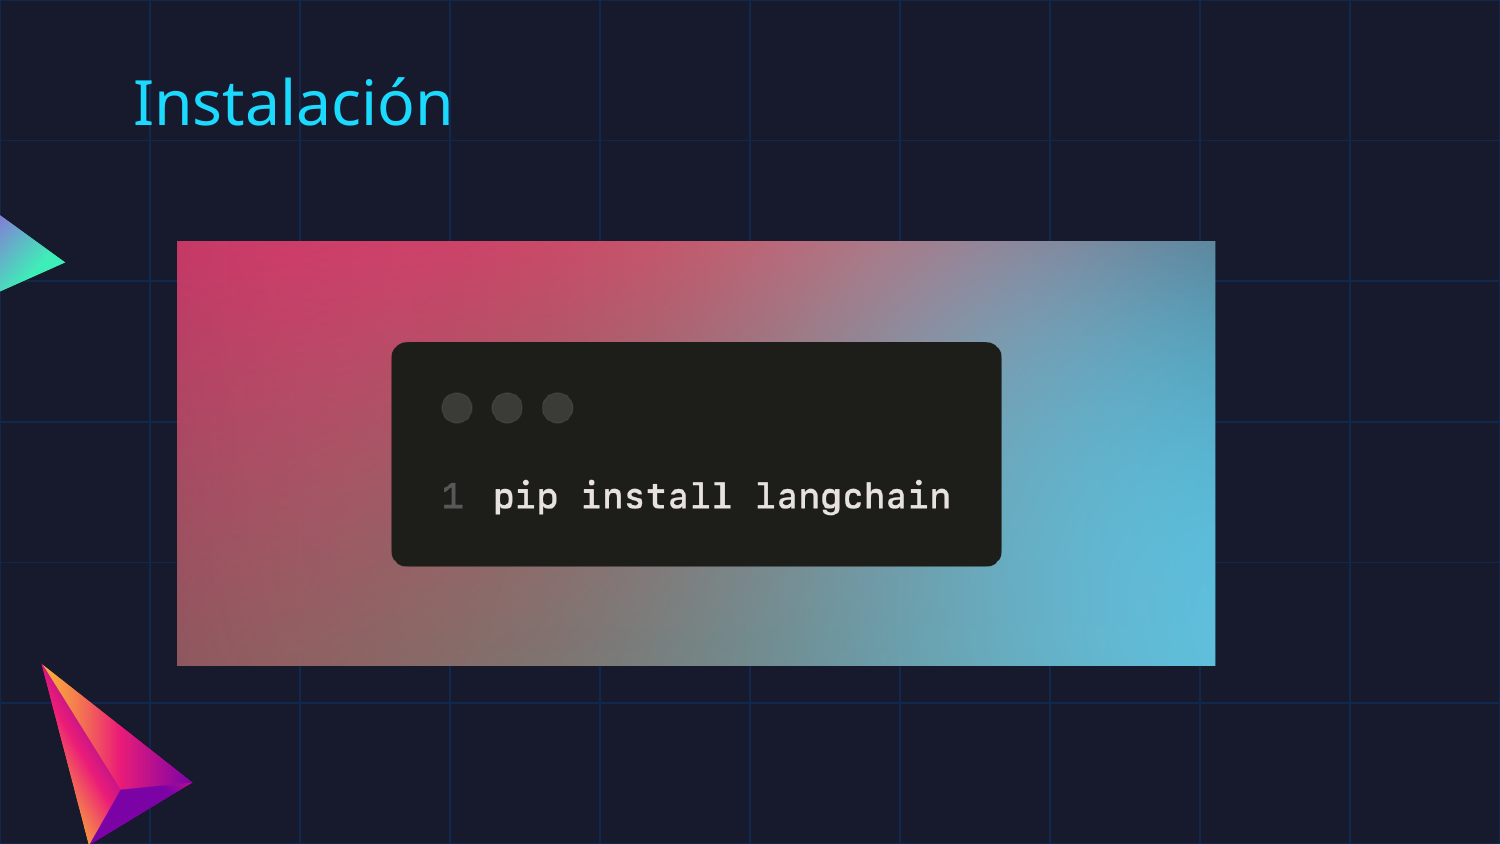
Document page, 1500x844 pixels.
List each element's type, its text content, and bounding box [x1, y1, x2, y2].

picture [41, 241, 1216, 844]
title Instalación [118, 48, 1383, 142]
picture [0, 179, 66, 320]
